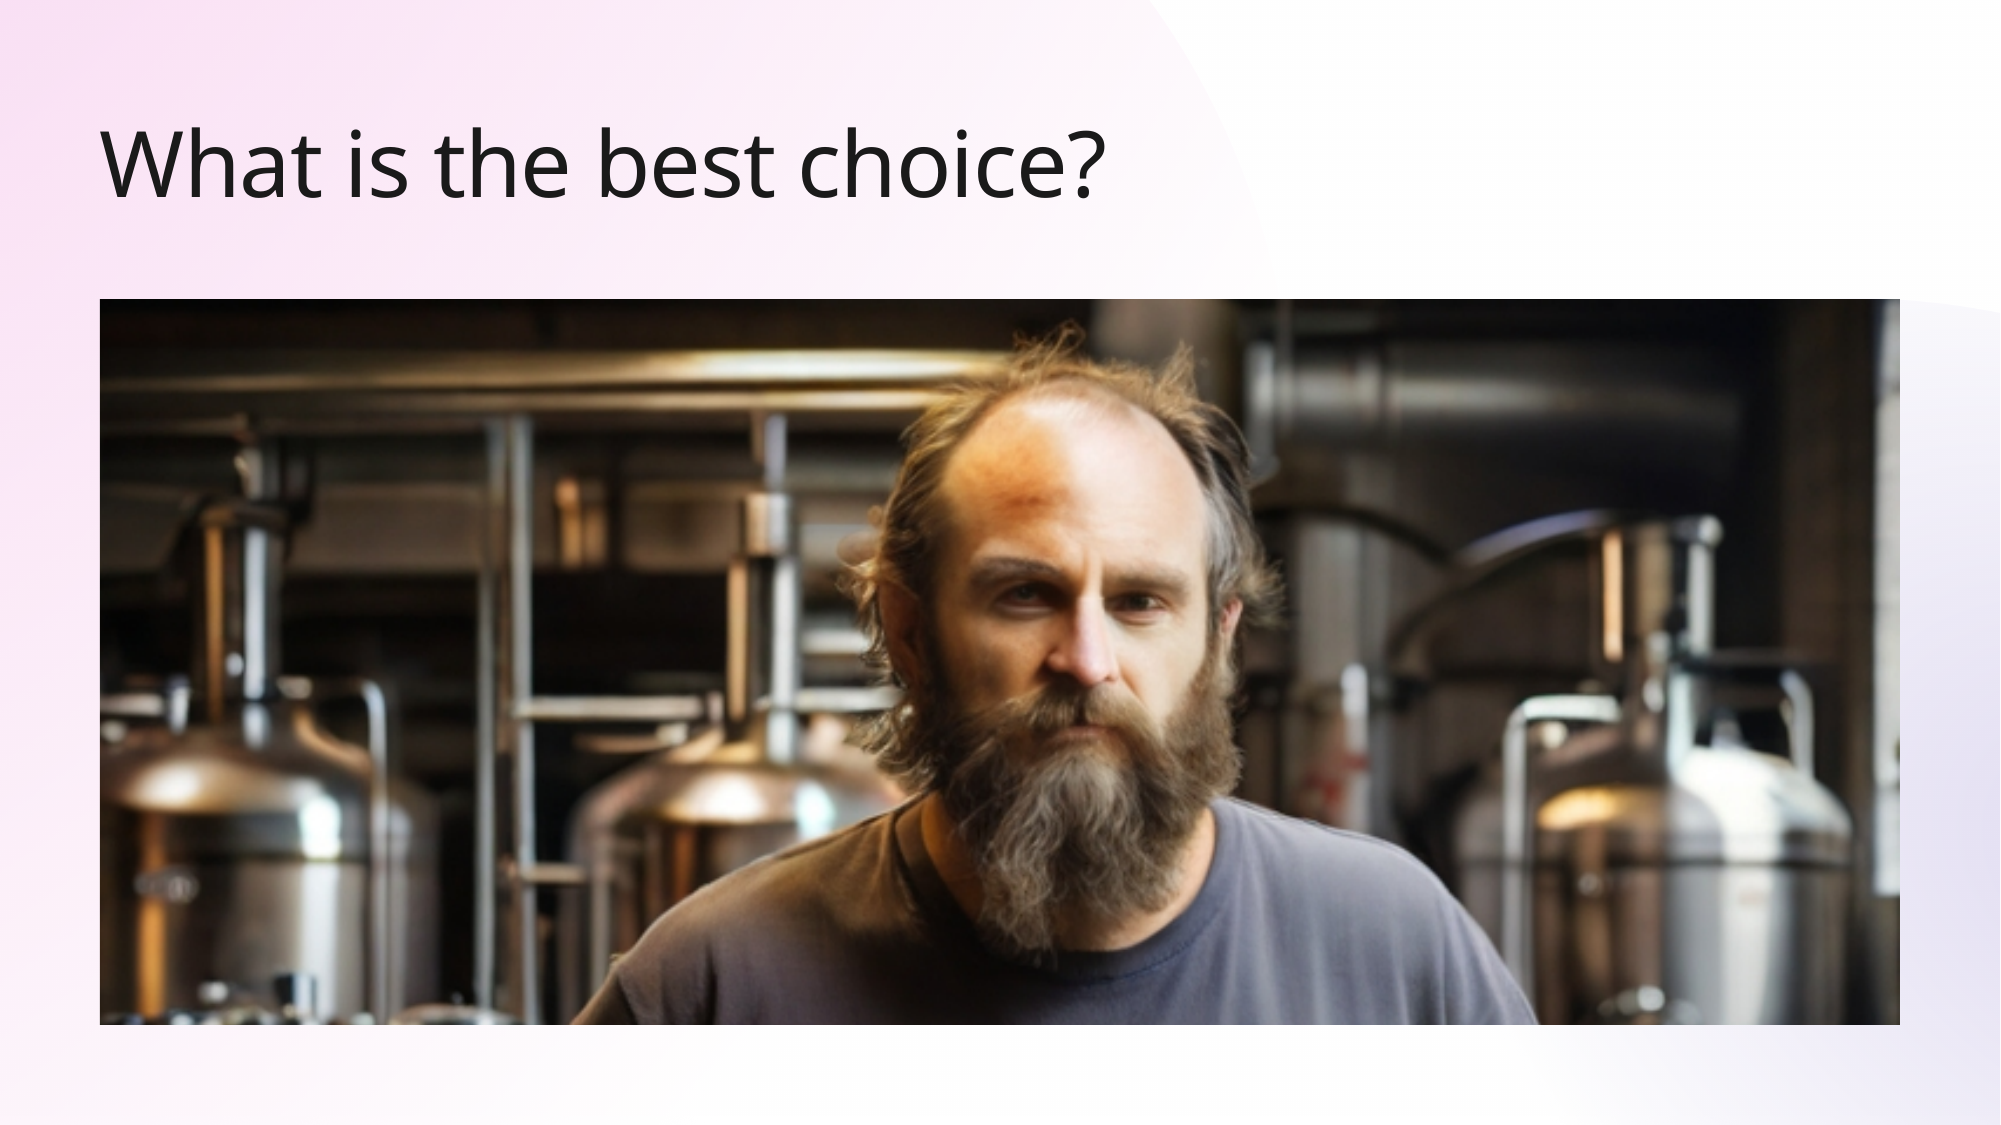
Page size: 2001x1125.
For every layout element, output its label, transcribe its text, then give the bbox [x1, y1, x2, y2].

title What is the best choice? [99, 99, 1900, 235]
picture [0, 0, 2001, 1125]
